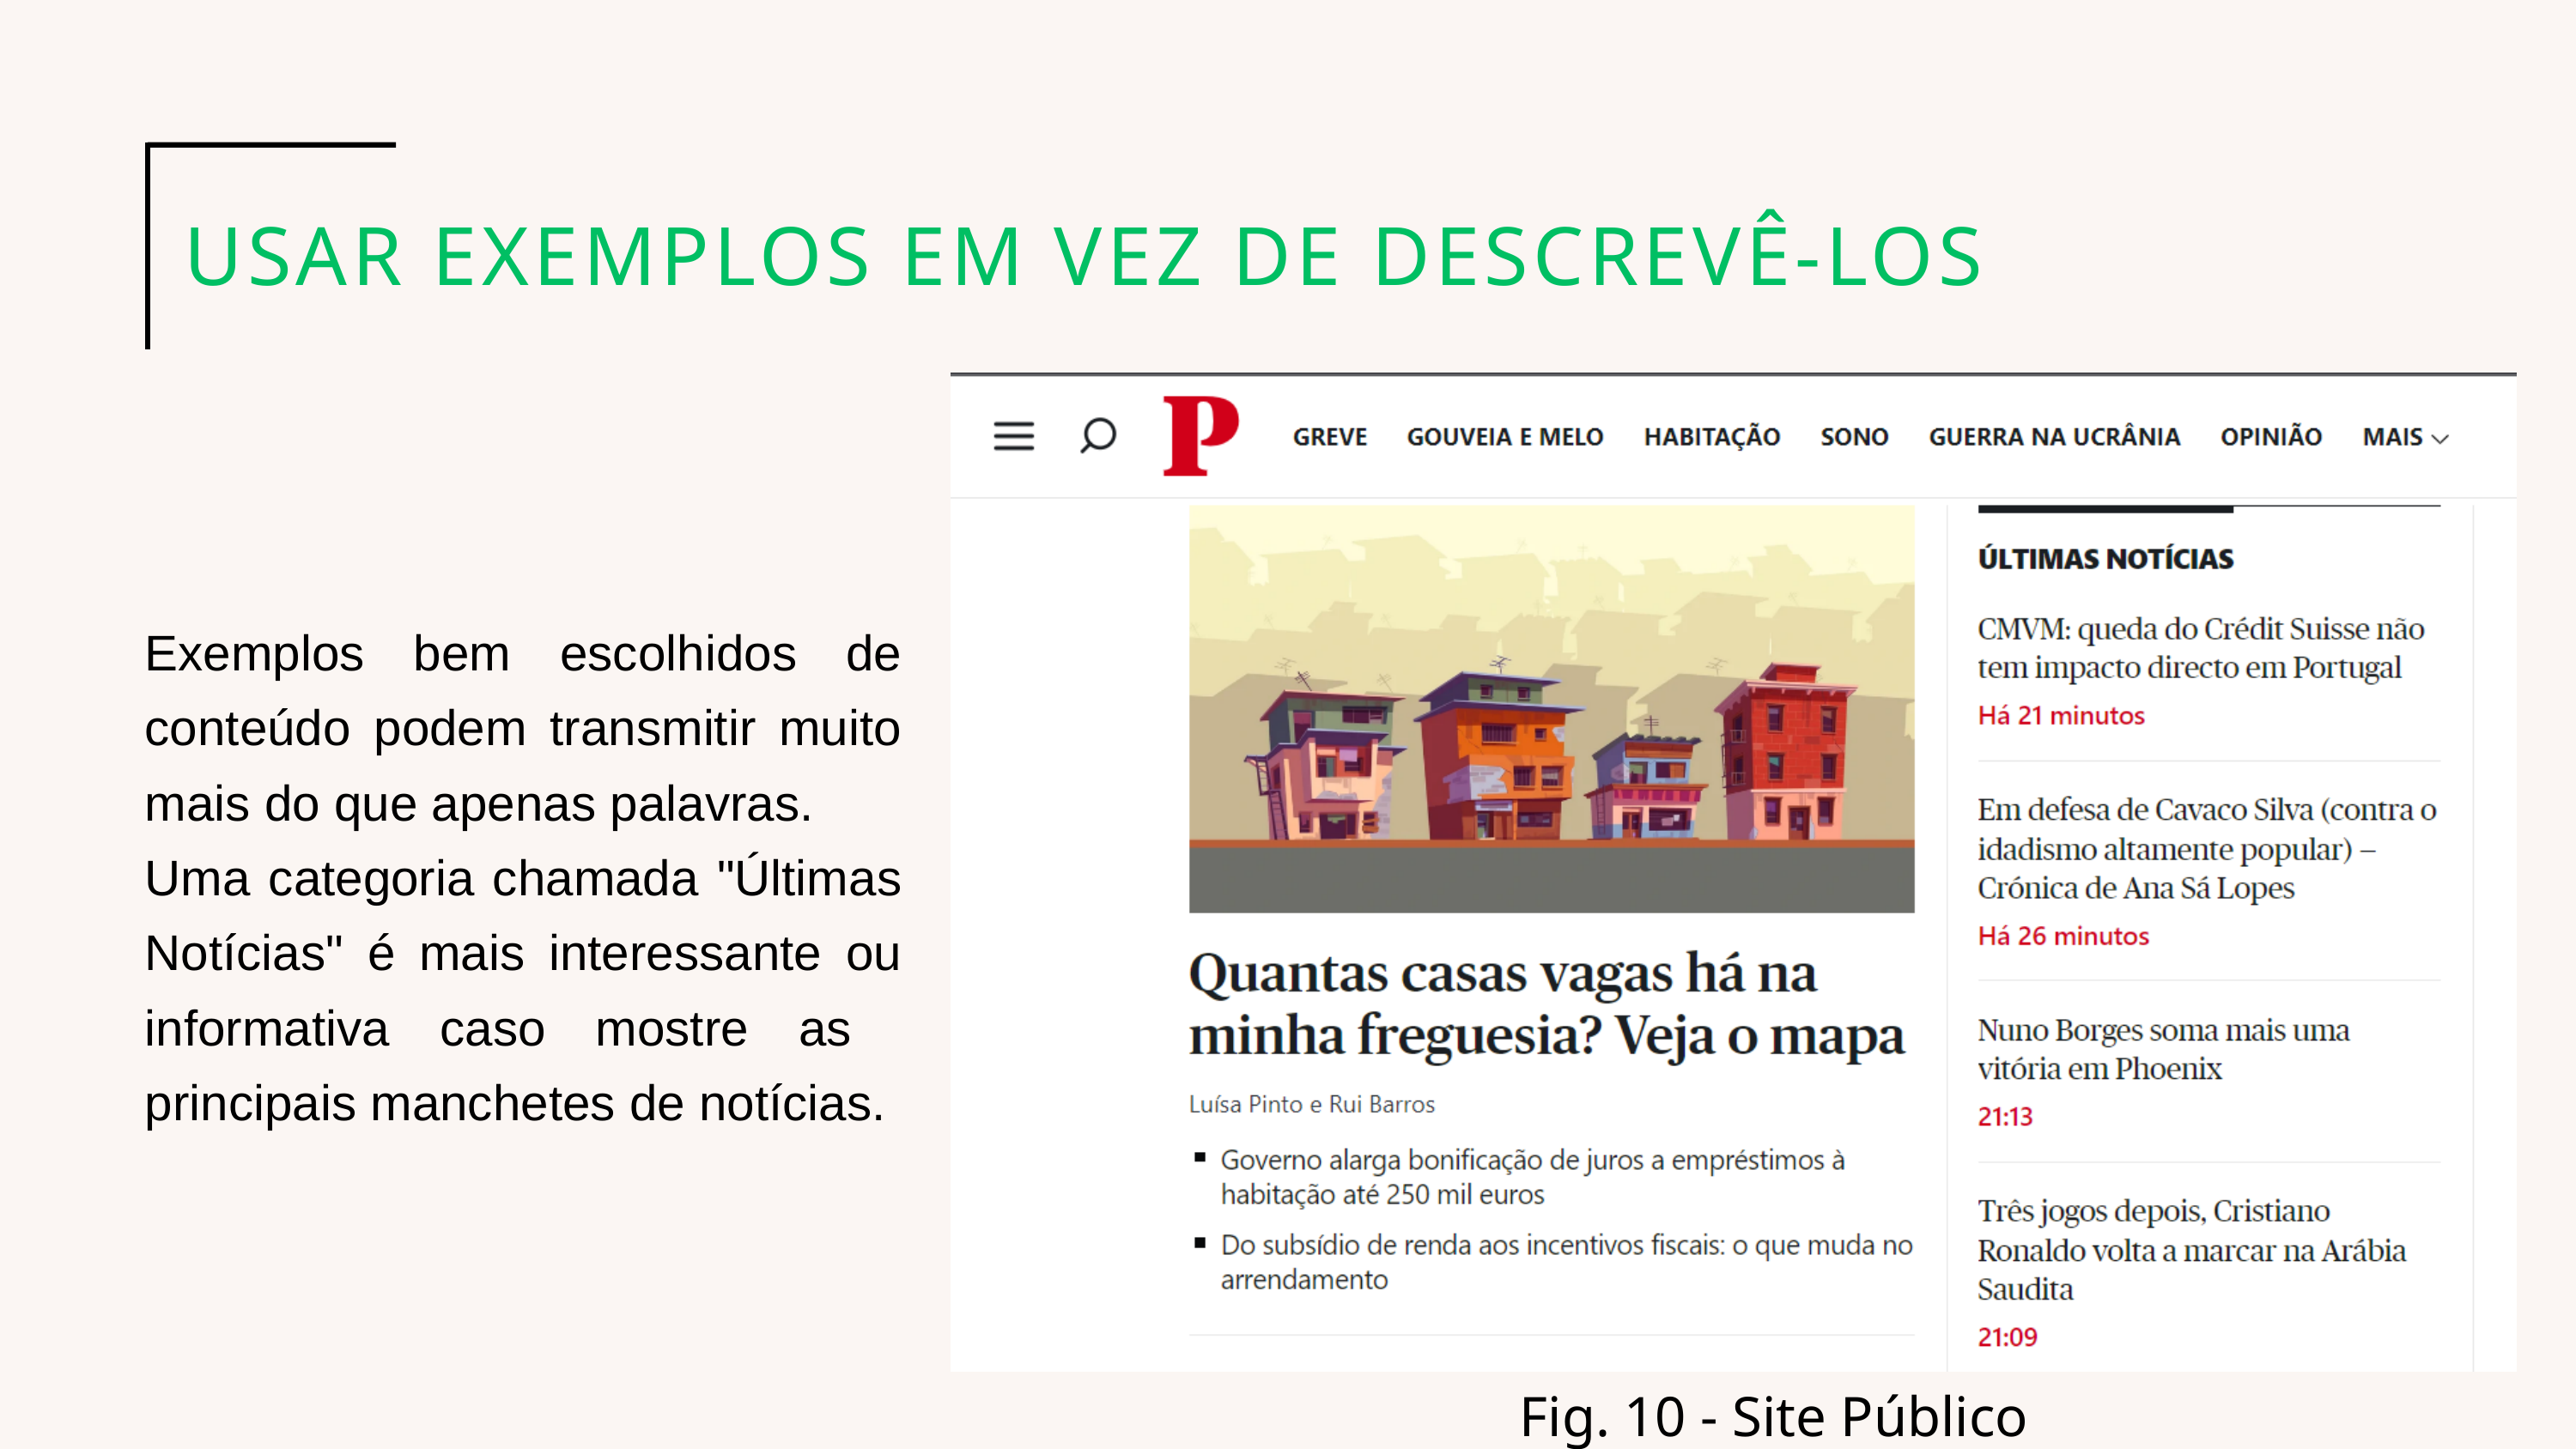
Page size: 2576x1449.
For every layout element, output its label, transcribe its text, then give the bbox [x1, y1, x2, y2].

text_box Exemplos bem escolhidos de conteúdo podem transmitir muito mais do que apenas palavras. Uma categoria chamada "Últimas Notícias" é mais interessante ou informativa caso mostre as principais manchetes de notícias. [144, 605, 902, 1206]
text_box USAR EXEMPLOS EM VEZ DE DESCREVÊ-LOS [184, 204, 2432, 301]
picture [951, 373, 2517, 1372]
text_box Fig. 10 - Site Público [1288, 1379, 2275, 1447]
